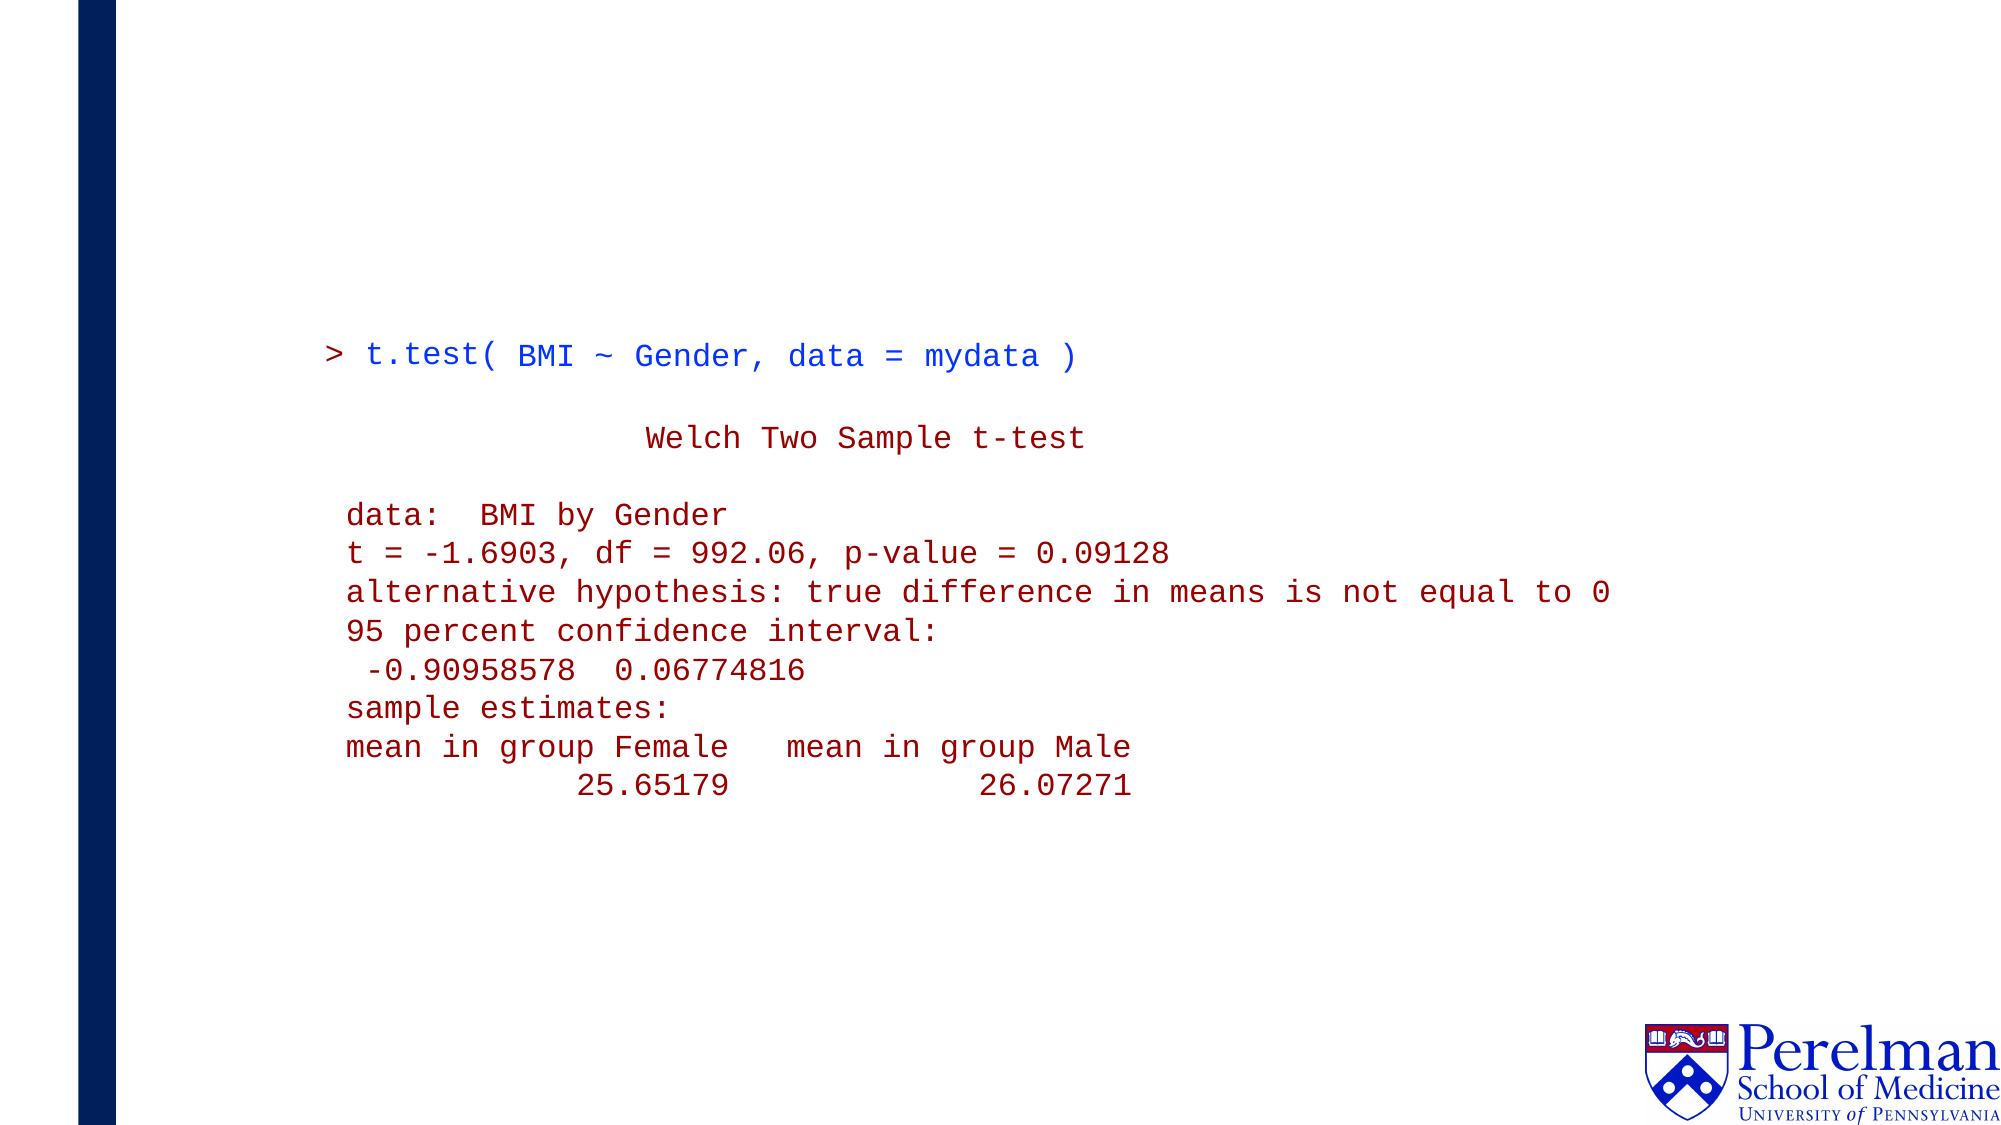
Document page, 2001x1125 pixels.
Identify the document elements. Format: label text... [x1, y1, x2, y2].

picture [1645, 1024, 2000, 1125]
text_box Welch Two Sample t-test data: BMI by Gender t = -1.6903, df = 992.06, p-value = 0.09128 alternative hypothesis: true difference in means is not equal to 0 95 percent confidence interval: -0.90958578 0.06774816 sample estimates: mean in group Female mean in group Male 25.65179 26.07271 [344, 415, 1667, 803]
text_box = mydata ) [883, 333, 1250, 373]
text_box BMI [516, 333, 592, 373]
text_box ~ Gender, [592, 333, 770, 373]
text_box data [786, 333, 867, 373]
text_box > t.test( [323, 332, 501, 372]
